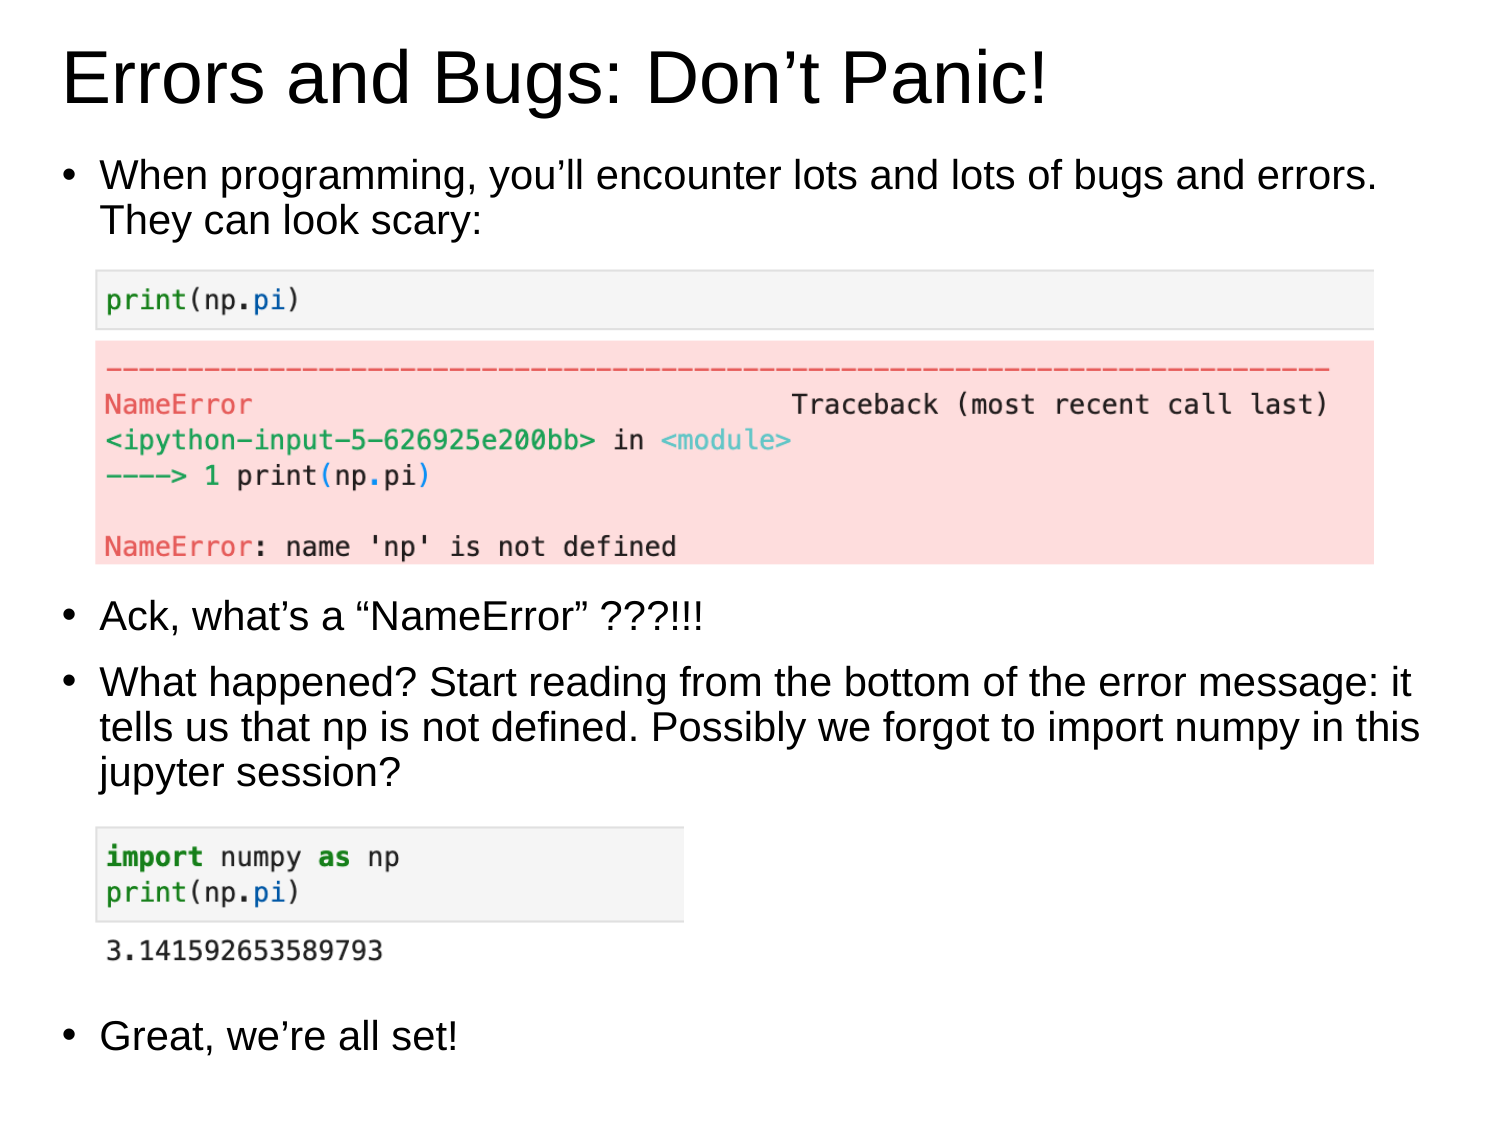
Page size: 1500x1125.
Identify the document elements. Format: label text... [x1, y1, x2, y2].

list When programming, you’ll encounter lots and lots of bugs and errors. They can look scary: Ack, what’s a “NameError” ???!!! What happened? Start reading from the bottom of the error message: it tells us that np is not defined. Possibly we forgot to import numpy in this jupyter session? Great, we’re all set! [46, 146, 1485, 1125]
picture [87, 815, 684, 979]
picture [87, 257, 1374, 579]
title Errors and Bugs: Don’t Panic! [46, 22, 1485, 137]
